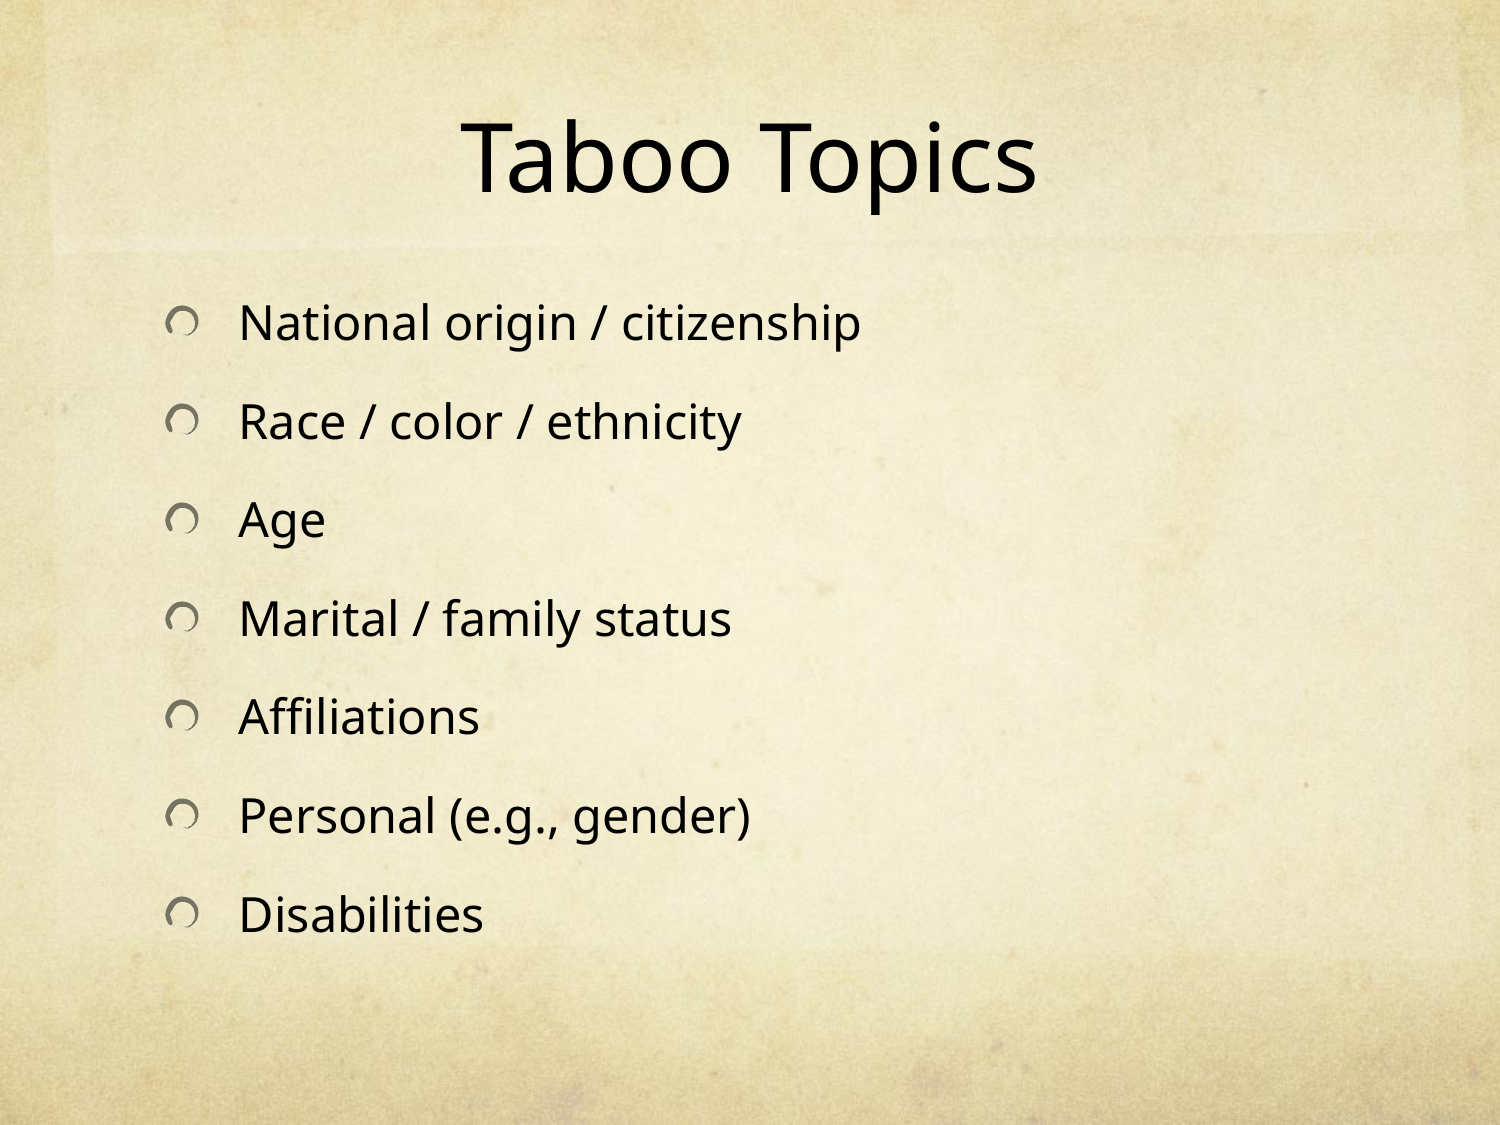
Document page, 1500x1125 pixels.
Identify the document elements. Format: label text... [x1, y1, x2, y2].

list National origin / citizenship Race / color / ethnicity Age Marital / family status Affiliations Personal (e.g., gender) Disabilities [150, 284, 1350, 950]
picture [0, 0, 1500, 1125]
title Taboo Topics [150, 82, 1350, 225]
